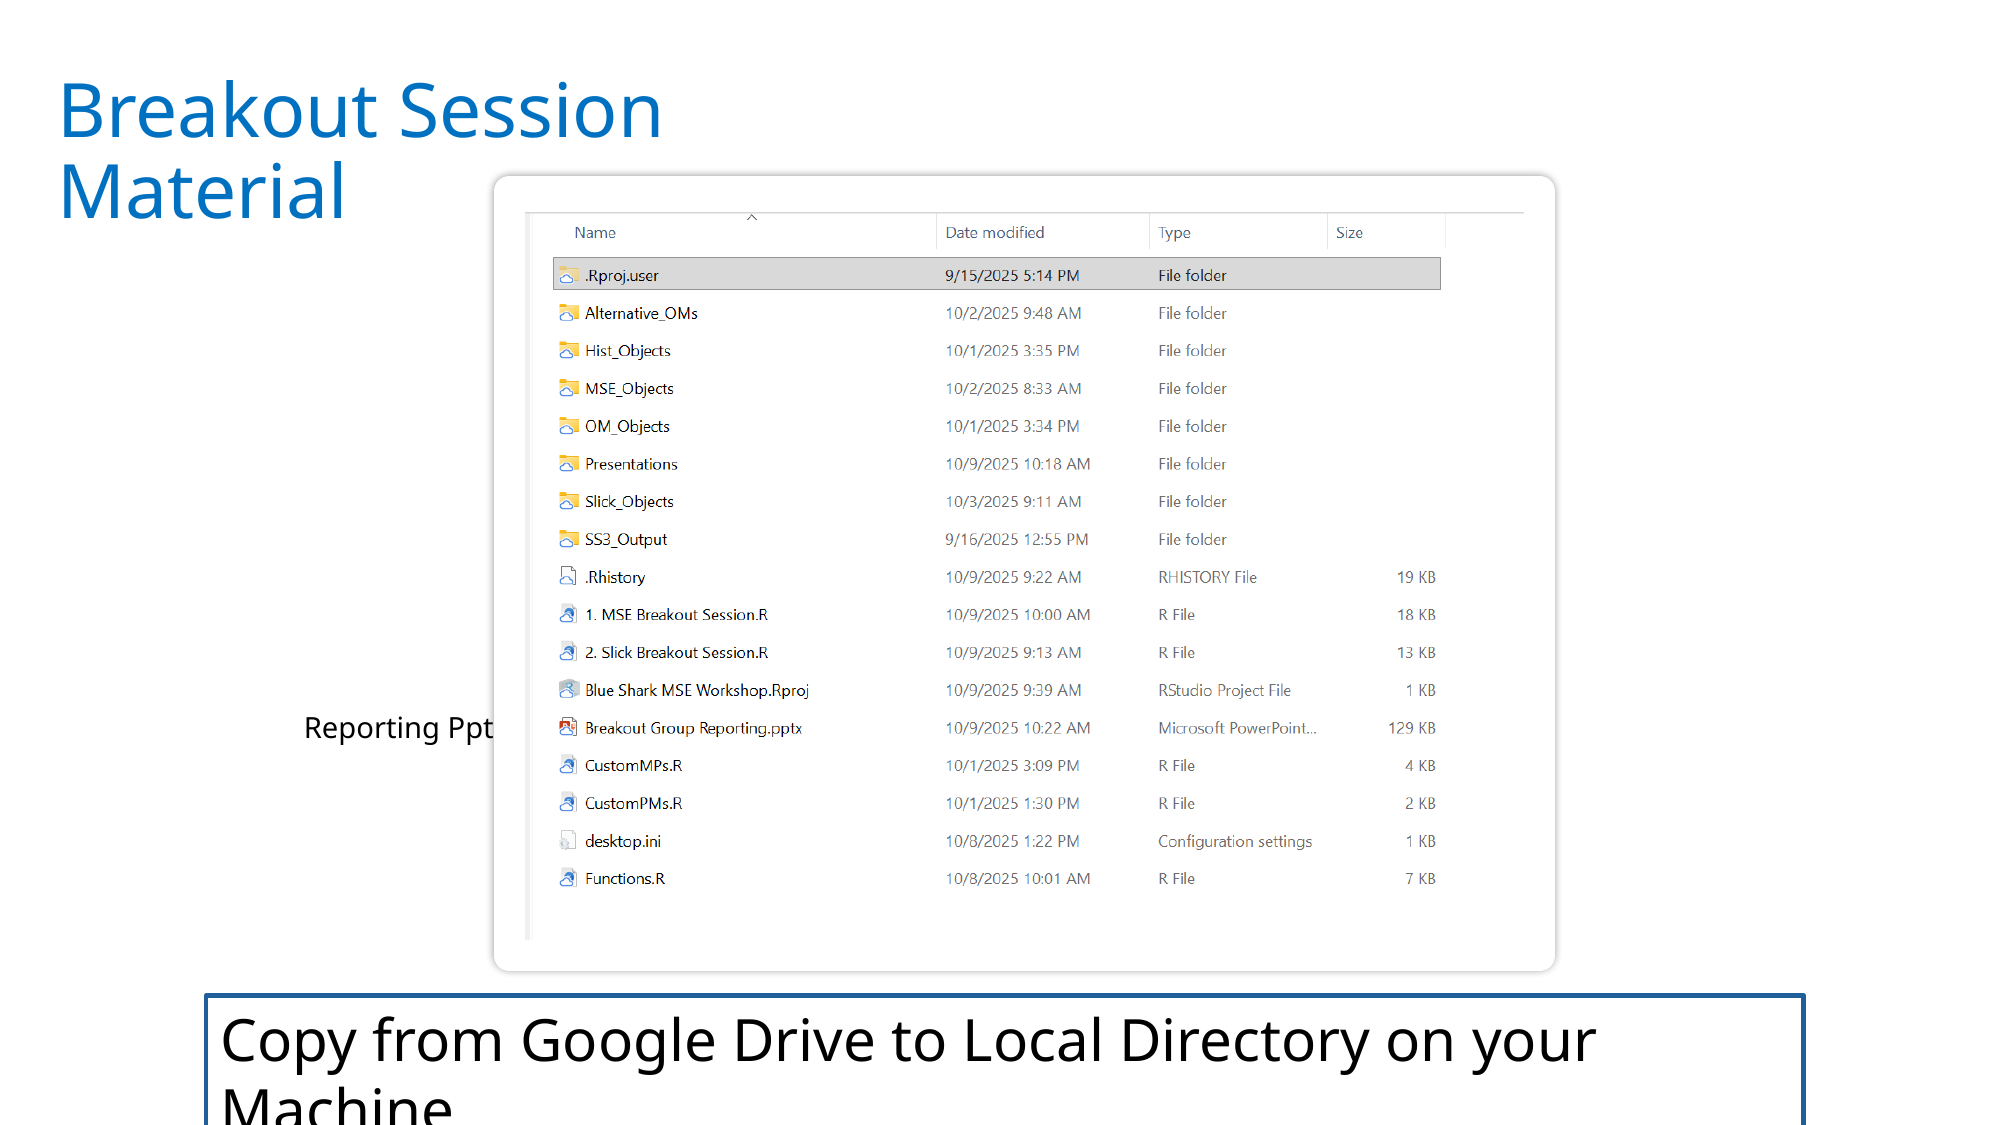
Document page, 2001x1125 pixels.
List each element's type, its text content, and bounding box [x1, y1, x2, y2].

text_box Copy from Google Drive to Local Directory on your Machine [206, 995, 1804, 1125]
picture [524, 206, 1525, 941]
text_box Breakout Session Material [42, 65, 966, 169]
text_box Reporting Ppt [255, 702, 524, 752]
